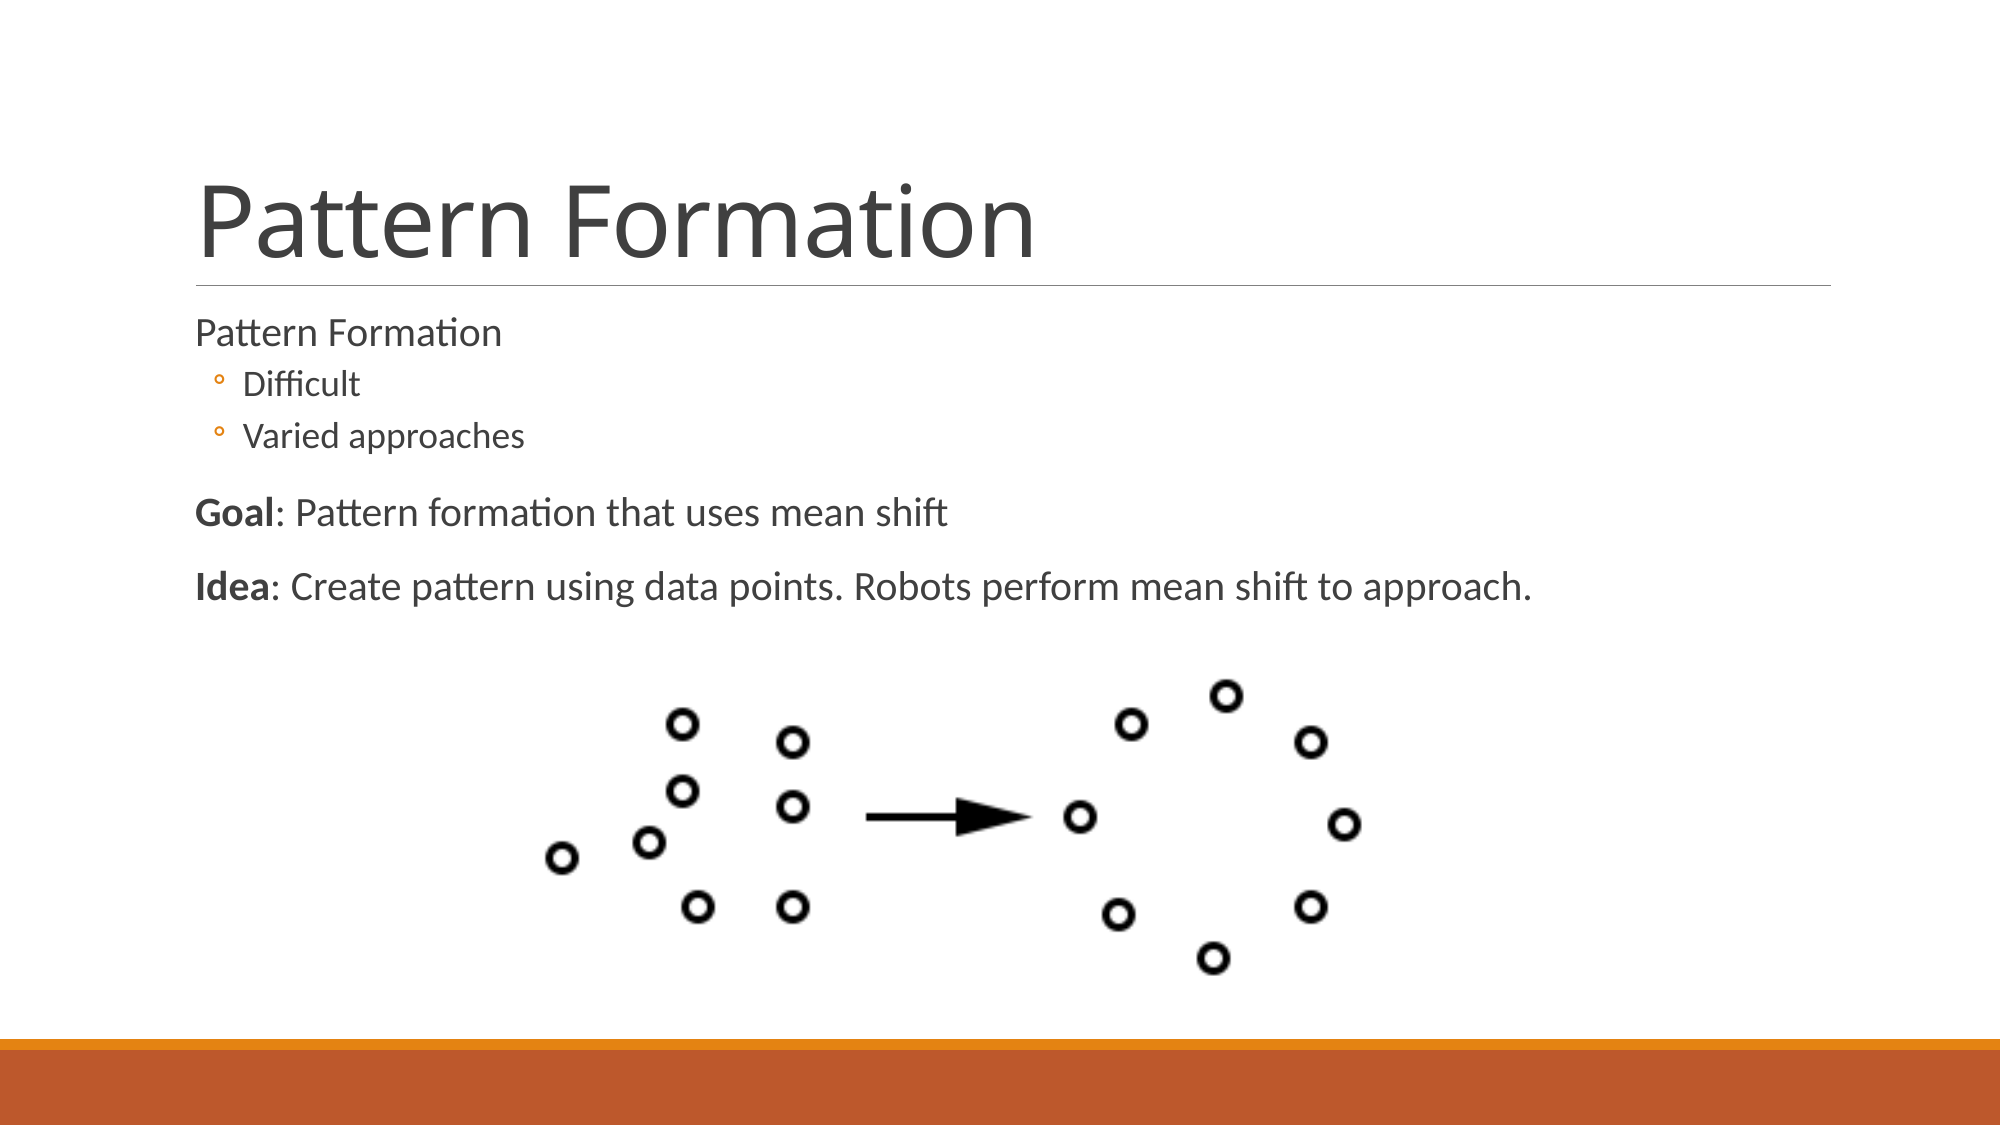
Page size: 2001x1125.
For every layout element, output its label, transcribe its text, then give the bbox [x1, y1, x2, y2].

list Pattern Formation Difficult Varied approaches Goal: Pattern formation that uses mean shift Idea: Create pattern using data points. Robots perform mean shift to approach. [180, 302, 1830, 963]
picture [495, 616, 1385, 1017]
title Pattern Formation [180, 47, 1830, 285]
